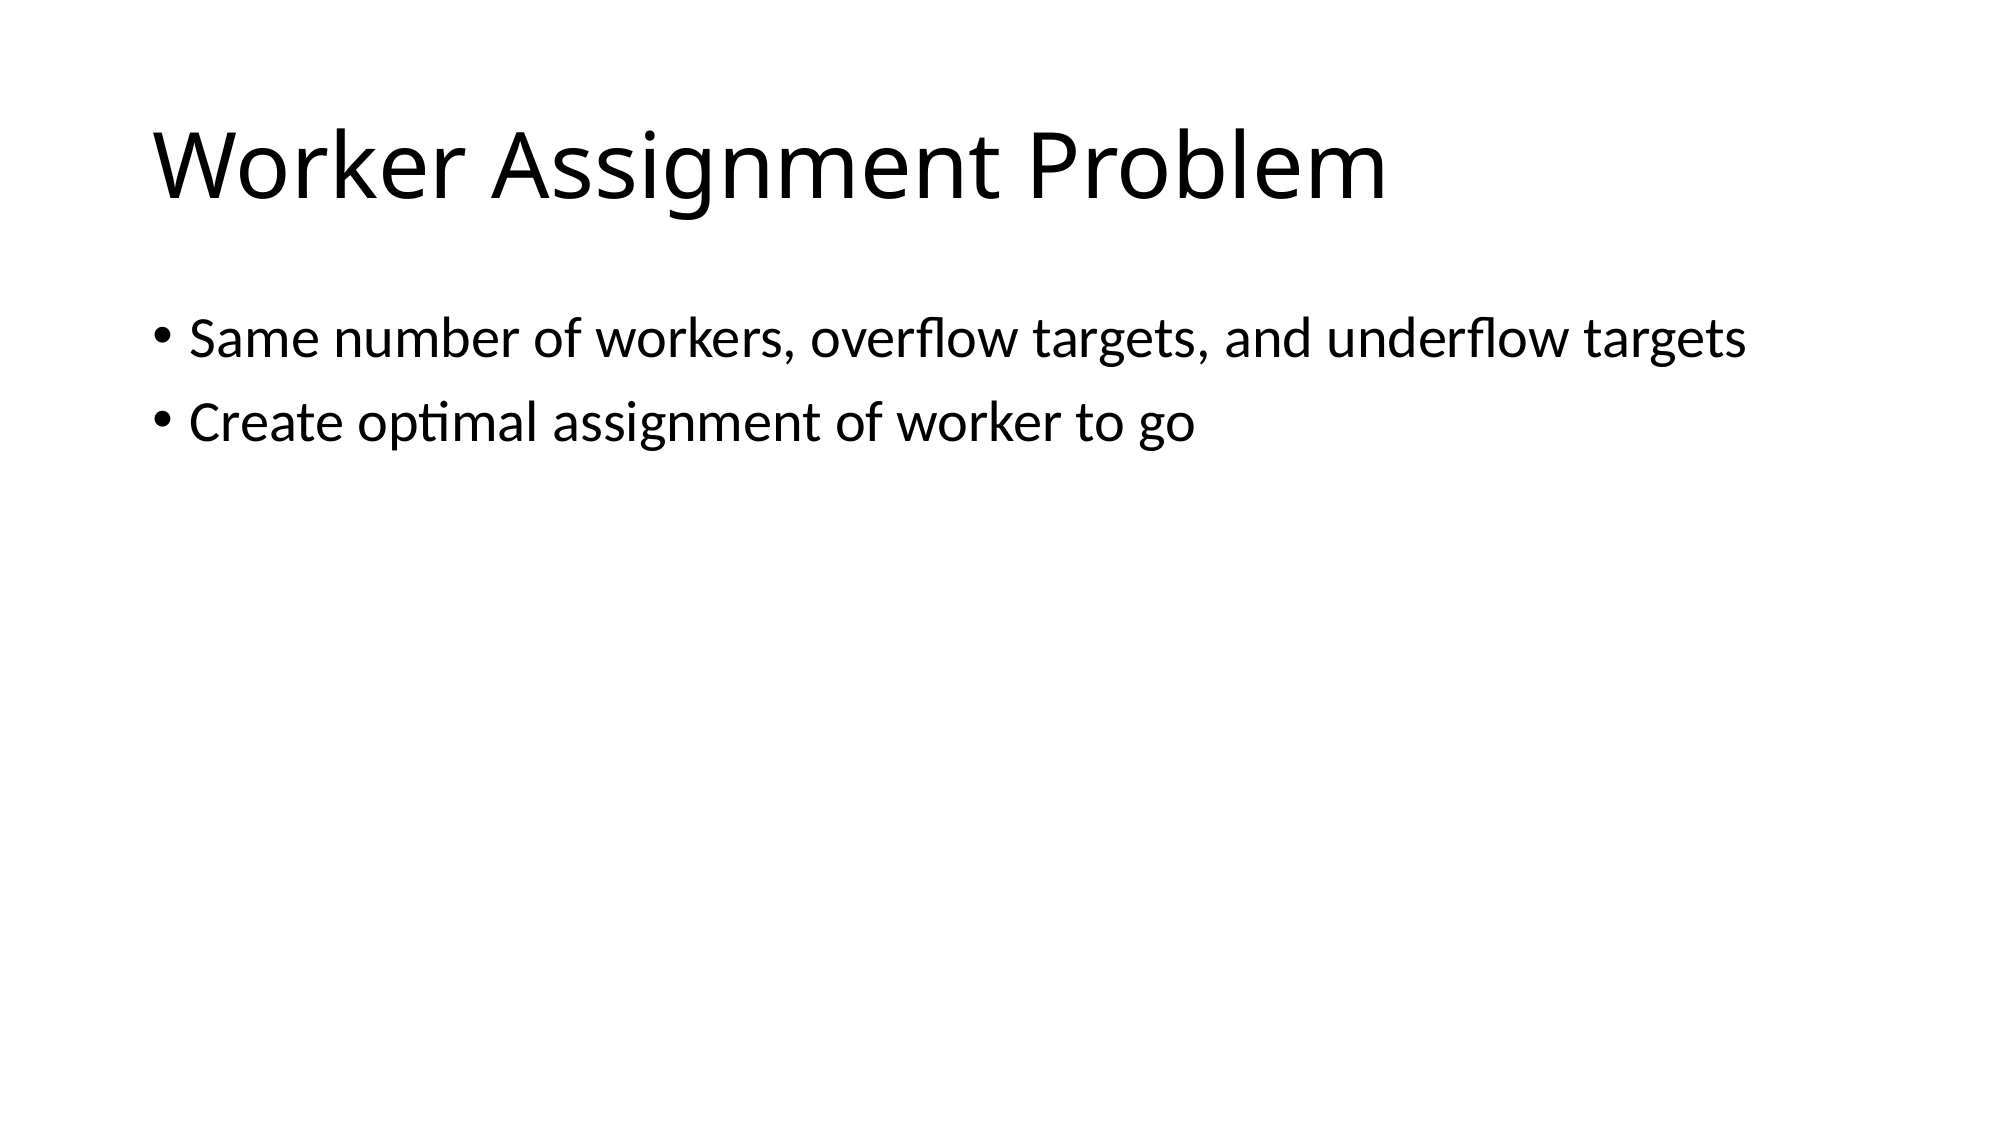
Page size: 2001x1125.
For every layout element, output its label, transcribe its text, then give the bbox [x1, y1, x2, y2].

title Worker Assignment Problem [137, 59, 1863, 278]
list Same number of workers, overflow targets, and underflow targets Create optimal assignment of worker to go [137, 299, 1863, 1014]
